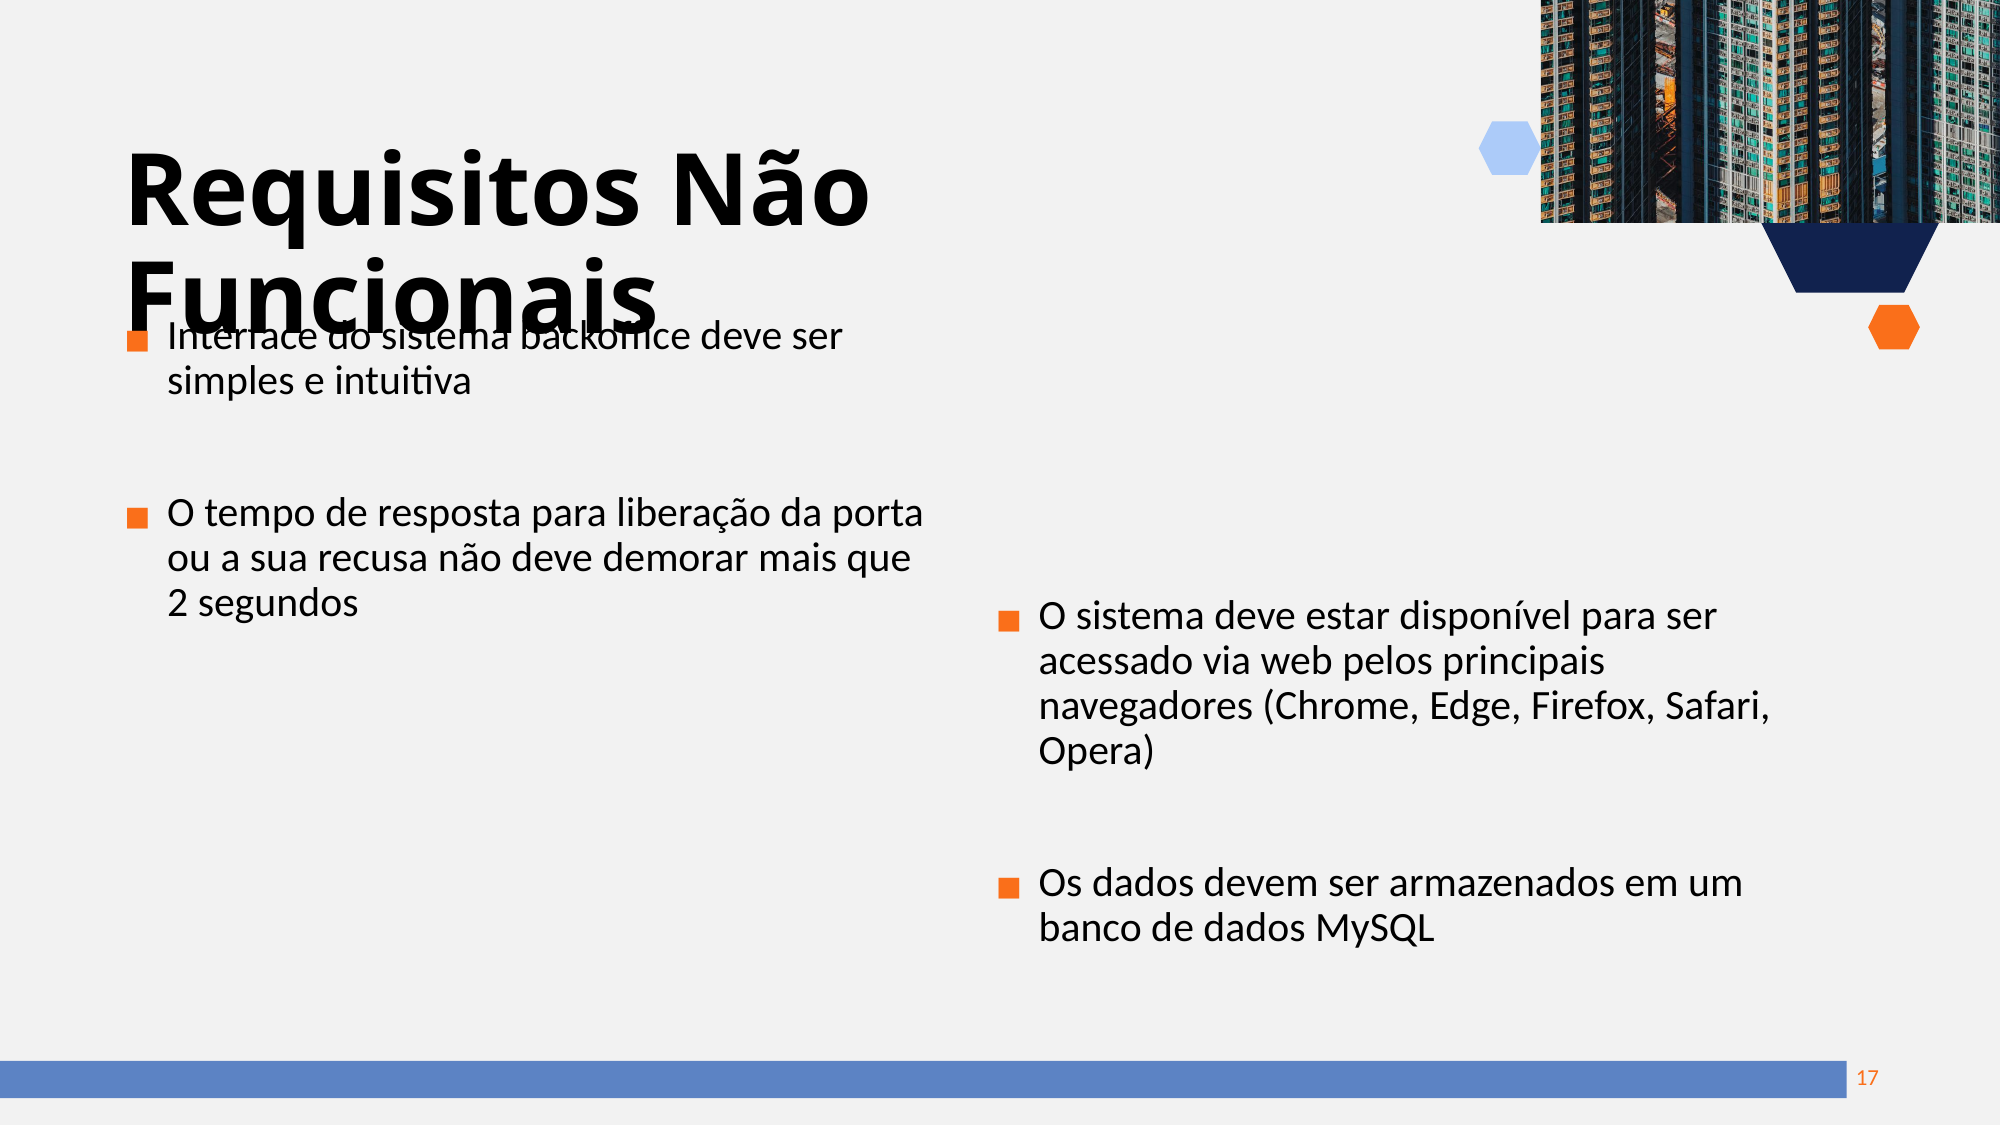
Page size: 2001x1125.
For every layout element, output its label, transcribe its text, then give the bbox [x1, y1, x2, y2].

text_box O sistema deve estar disponível para ser acessado via web pelos principais navegadores (Chrome, Edge, Firefox, Safari, Opera) Os dados devem ser armazenados em um banco de dados MySQL [979, 586, 1811, 993]
text_box [0, 1060, 1847, 1099]
text_box Interface do sistema backoffice deve ser simples e intuitiva O tempo de resposta para liberação da porta ou a sua recusa não deve demorar mais que 2 segundos [108, 306, 940, 639]
picture [1540, 0, 2000, 223]
title Requisitos Não Funcionais [108, 132, 1396, 269]
